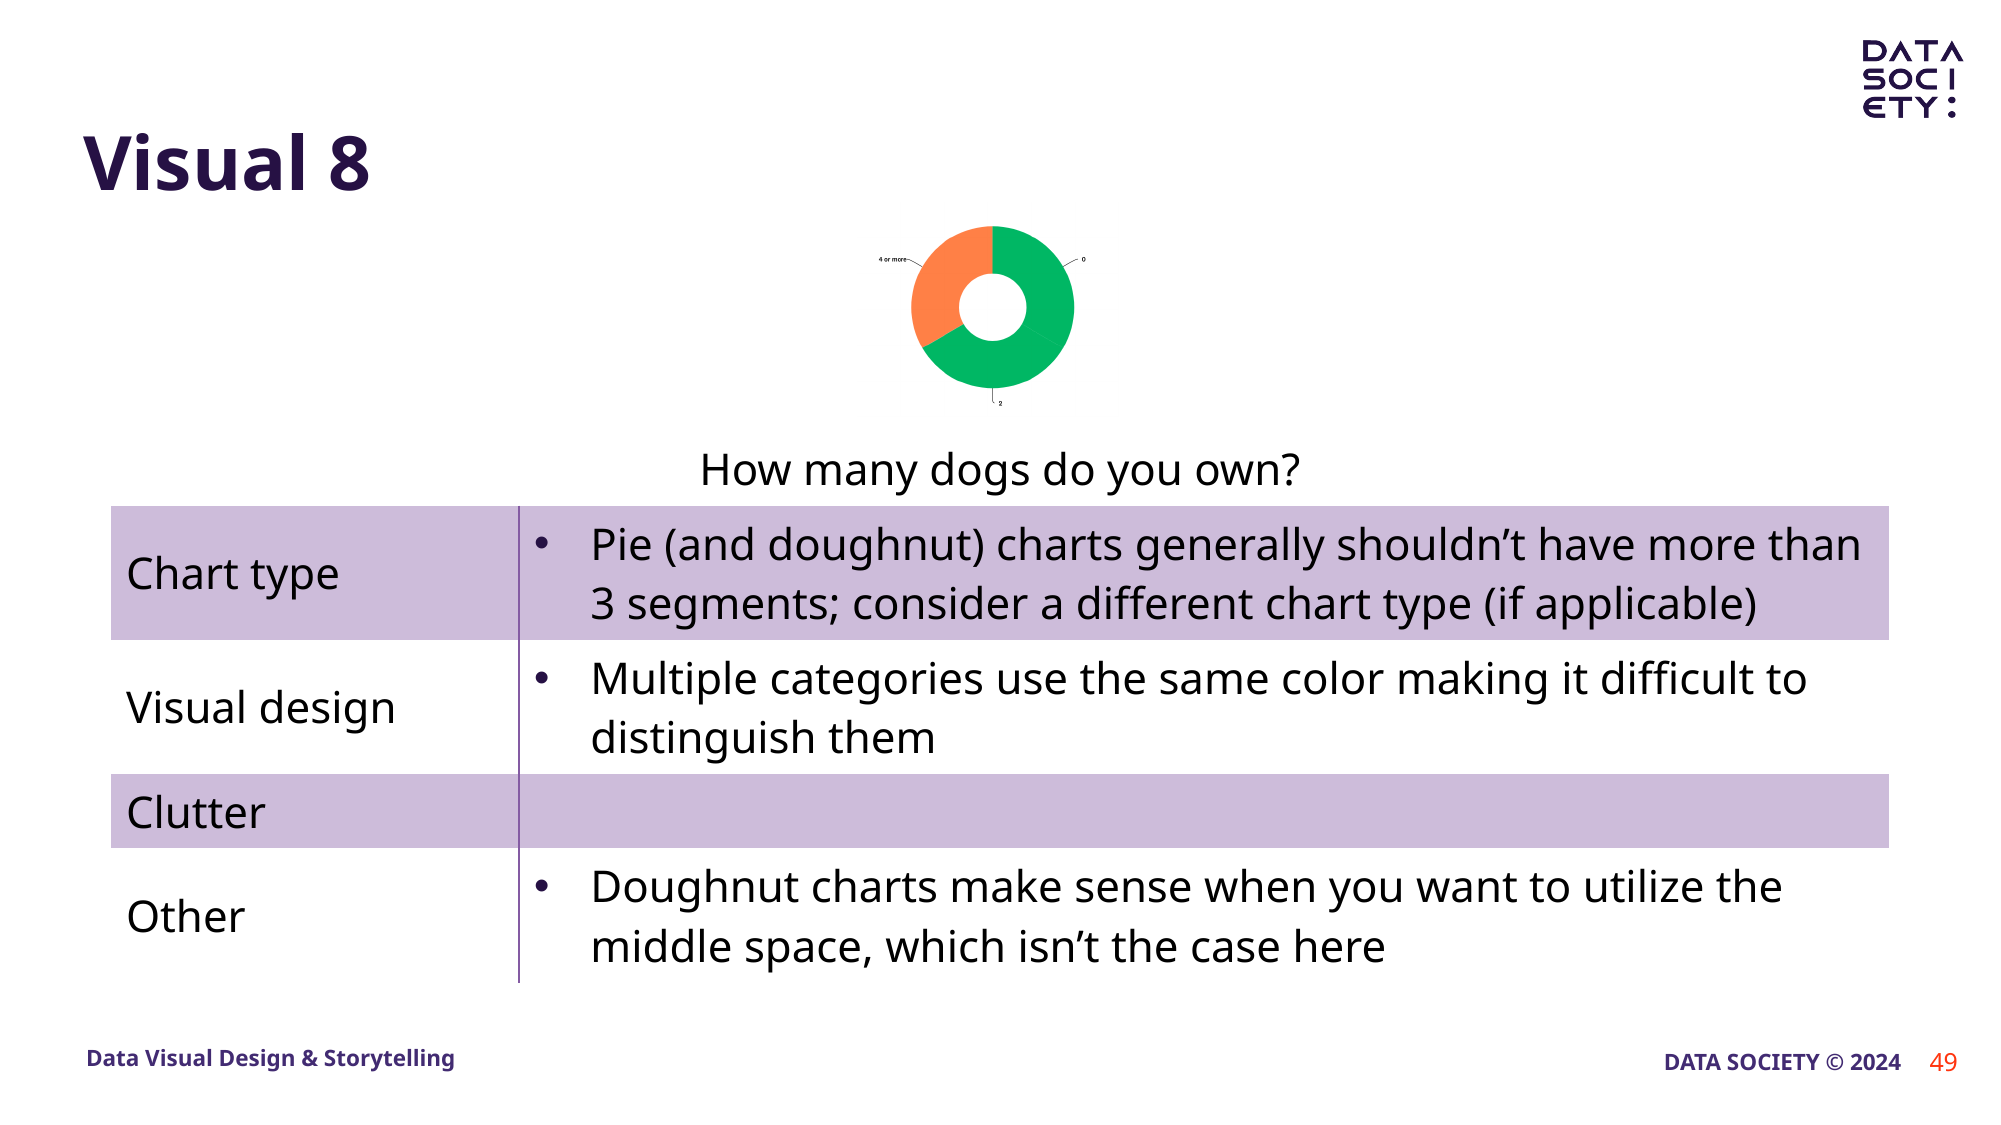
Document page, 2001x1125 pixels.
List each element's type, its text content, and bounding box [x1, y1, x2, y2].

picture [856, 202, 1119, 418]
table_cell Visual design [111, 640, 518, 774]
picture [1863, 40, 1964, 118]
table_cell Pie (and doughnut) charts generally shouldn’t have more than 3 segments; consider a different chart type (if applicable) [520, 506, 1889, 640]
table_cell Chart type [111, 506, 518, 640]
table_cell Other [111, 848, 518, 983]
table_header How many dogs do you own? [111, 431, 1889, 506]
table_cell [520, 774, 1889, 848]
title Visual 8 [68, 87, 1932, 213]
table_cell Clutter [111, 774, 518, 848]
table_cell Multiple categories use the same color making it difficult to distinguish them [520, 640, 1889, 774]
slide_number 49 [1853, 1019, 1974, 1106]
table_cell Doughnut charts make sense when you want to utilize the middle space, which isn’t the case here [520, 848, 1889, 983]
